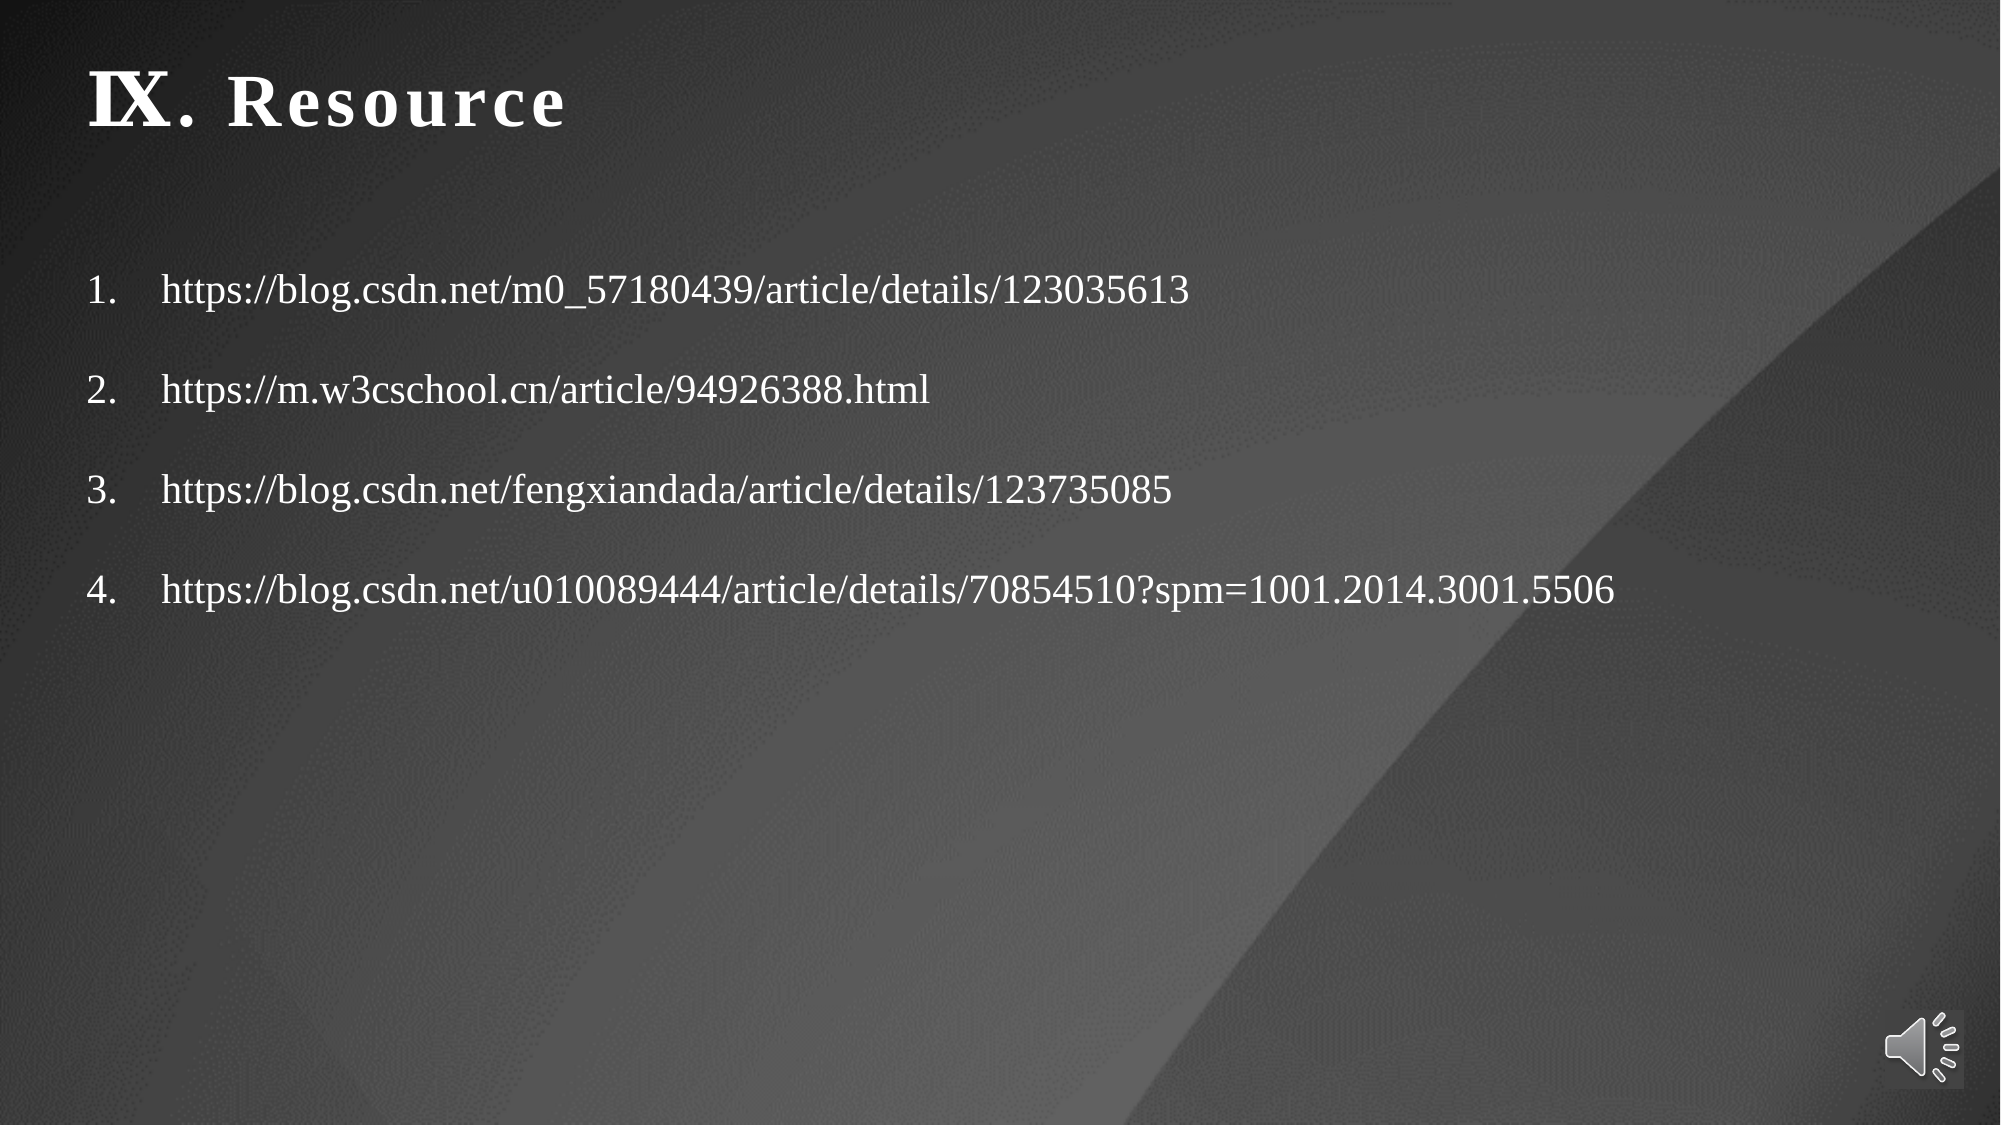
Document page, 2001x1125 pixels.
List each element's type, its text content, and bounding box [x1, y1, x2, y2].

picture [0, 0, 2001, 1125]
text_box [924, 544, 1075, 581]
title Ⅸ. Resource [71, 38, 1872, 155]
text_box https://blog.csdn.net/m0_57180439/article/details/123035613 https://m.w3cschool.cn/article/94926388.html https://blog.csdn.net/fengxiandada/article/details/123735085 https://blog.csdn.net/u010089444/article/details/70854510?spm=1001.2014.3001.5506 [71, 204, 1879, 941]
